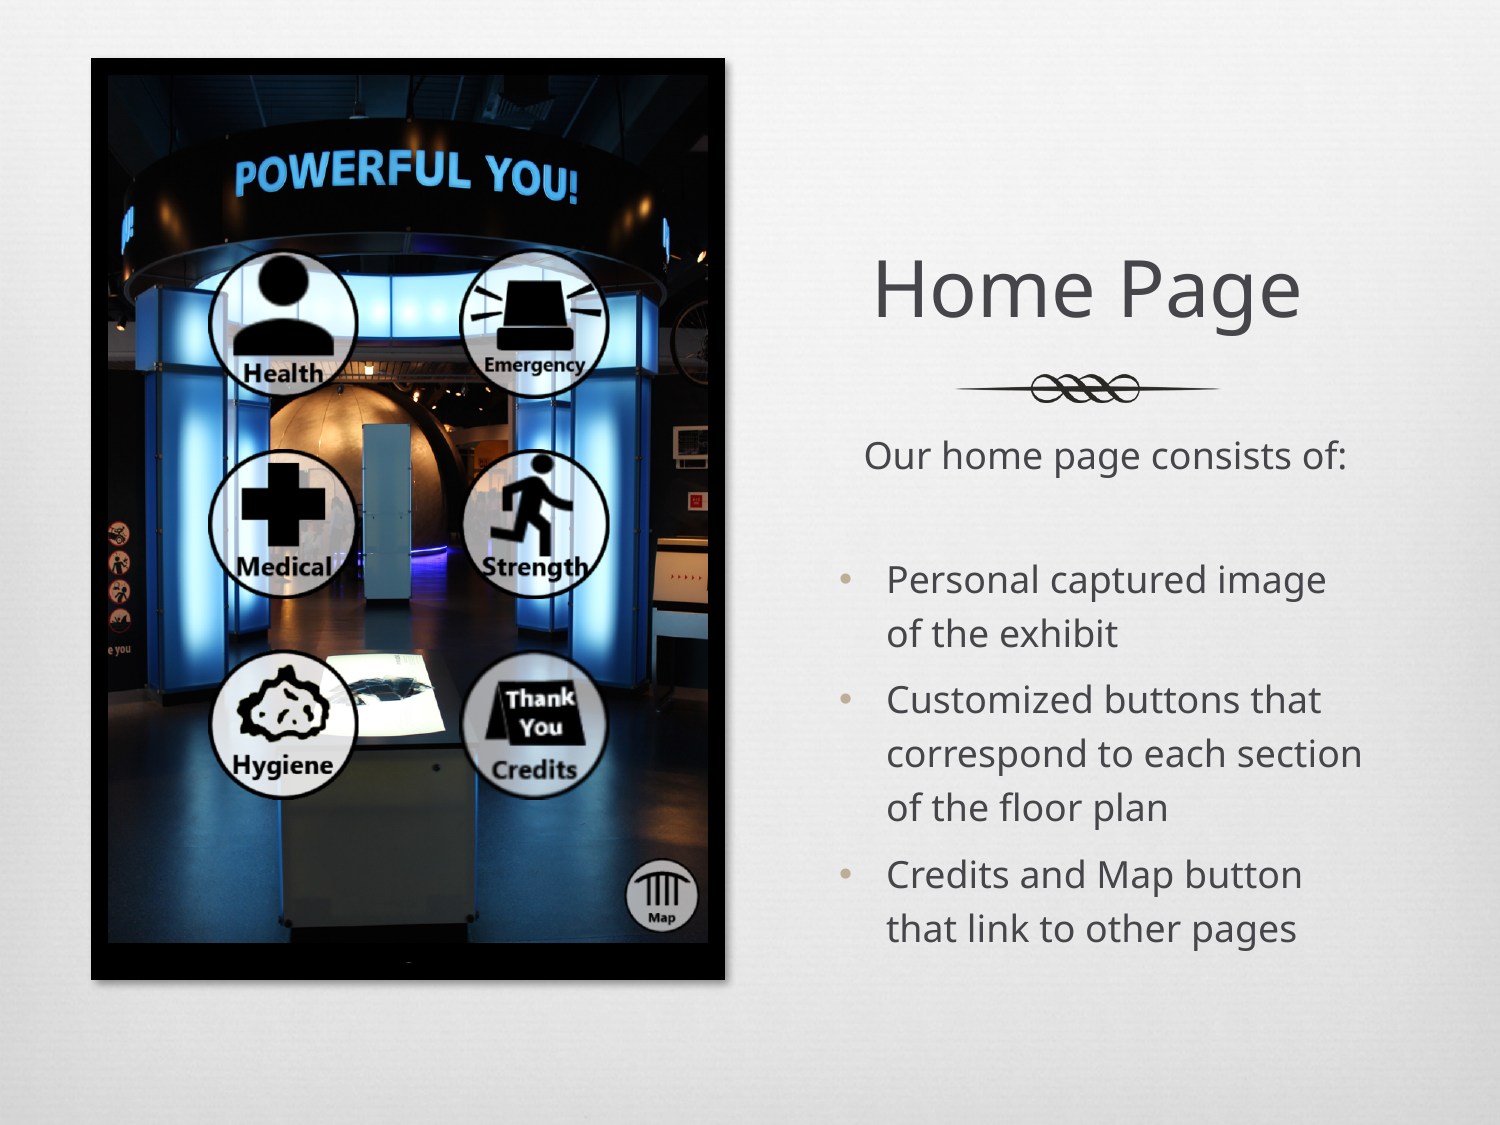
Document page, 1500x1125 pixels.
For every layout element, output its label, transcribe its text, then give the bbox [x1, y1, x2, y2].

title Home Page [787, 149, 1388, 341]
picture [107, 74, 709, 964]
list Our home page consists of: Personal captured image of the exhibit Customized buttons that correspond to each section of the floor plan Credits and Map button that link to other pages [824, 424, 1388, 992]
picture [952, 374, 1223, 403]
